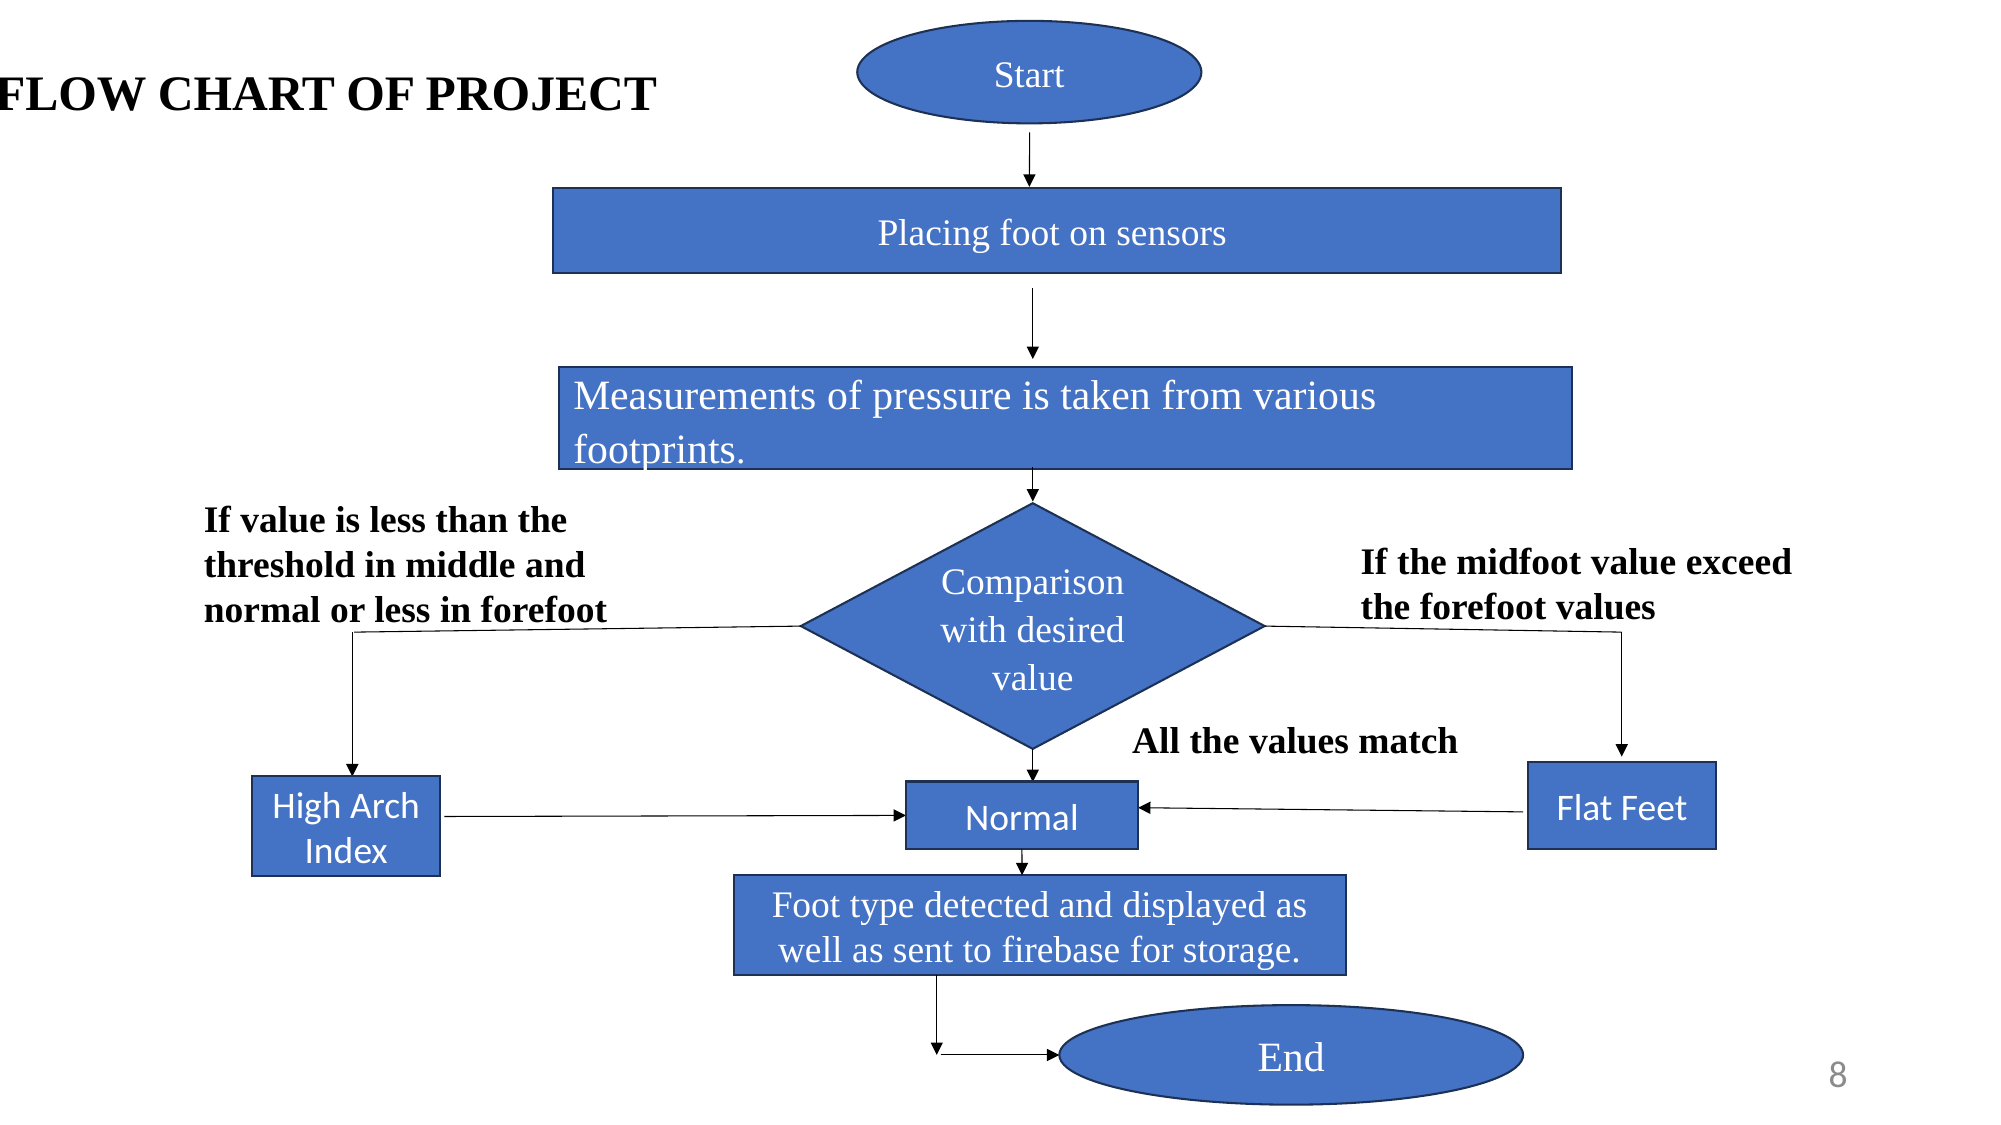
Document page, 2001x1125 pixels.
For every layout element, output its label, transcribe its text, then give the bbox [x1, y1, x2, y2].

text_box High Arch Index [251, 775, 441, 877]
text_box Placing foot on sensors [552, 187, 1562, 274]
text_box If value is less than the threshold in middle and normal or less in forefoot [189, 487, 670, 638]
text_box Start [856, 19, 1203, 125]
text_box Normal [905, 780, 1139, 850]
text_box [1264, 626, 1622, 633]
text_box Foot type detected and displayed as well as sent to firebase for storage. [733, 874, 1347, 976]
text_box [1138, 807, 1524, 812]
text_box Flat Feet [1527, 761, 1717, 850]
text_box End [1058, 1004, 1525, 1106]
text_box All the values match [1117, 708, 1503, 769]
text_box Comparison with desired value [800, 502, 1265, 750]
text_box If the midfoot value exceed the forefoot values [1345, 529, 1825, 634]
slide_number 8 [1412, 1042, 1863, 1103]
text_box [354, 626, 801, 633]
text_box Measurements of pressure is taken from various footprints. [558, 366, 1573, 470]
title FLOW CHART OF PROJECT [0, 32, 674, 156]
